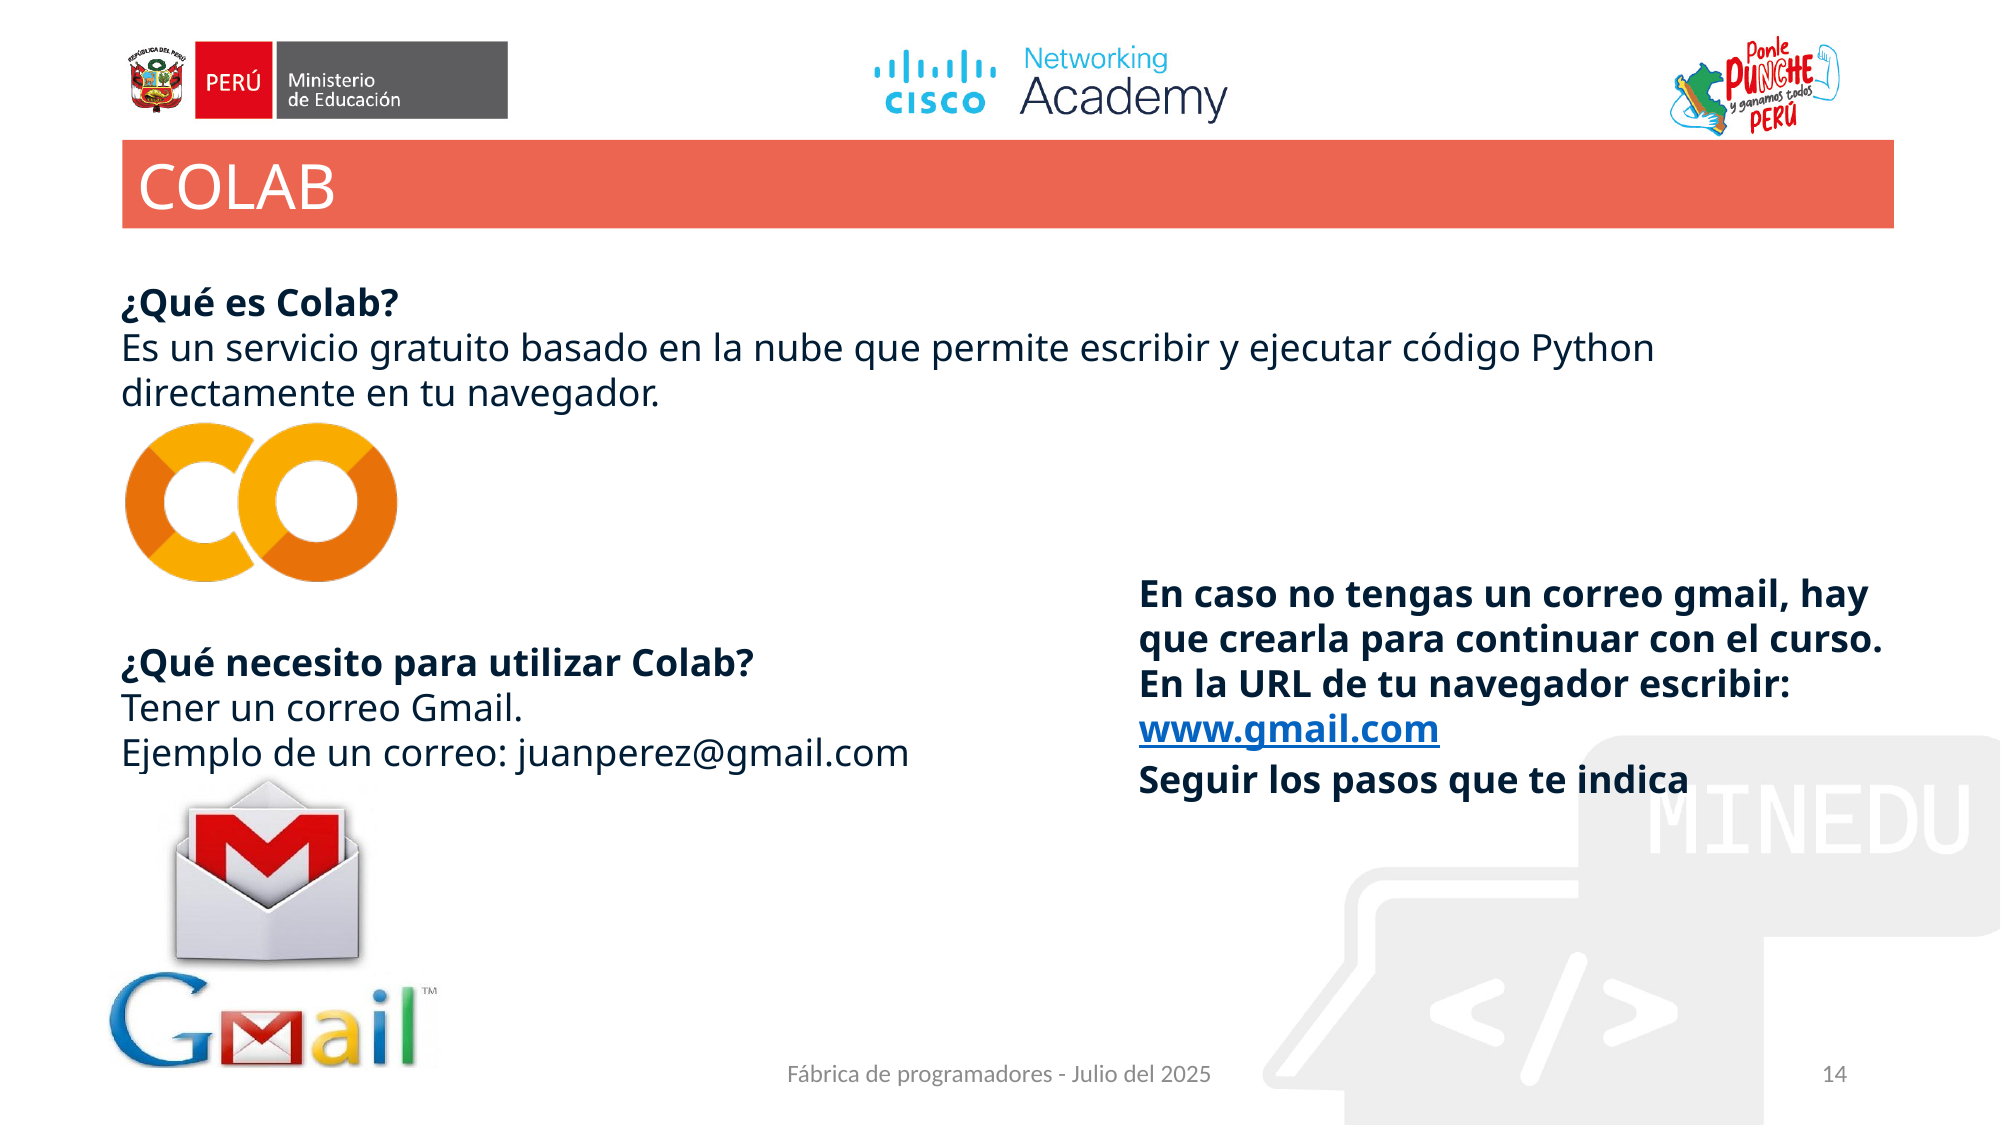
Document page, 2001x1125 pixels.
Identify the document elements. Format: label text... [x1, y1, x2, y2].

picture [0, 0, 2001, 1125]
text_box En caso no tengas un correo gmail, hay que crearla para continuar con el curso. En la URL de tu navegador escribir: www.gmail.com Seguir los pasos que te indica [1123, 562, 1958, 809]
text_box COLAB [122, 139, 1894, 229]
text_box ¿Qué es Colab? Es un servicio gratuito basado en la nube que permite escribir y ejecutar código Python directamente en tu navegador. ¿Qué necesito para utilizar Colab? Tener un correo Gmail. Ejemplo de un correo: juanperez@gmail.com [106, 271, 1894, 782]
slide_number 14 [1412, 1042, 1863, 1103]
footer Fábrica de programadores - Julio del 2025 [662, 1042, 1338, 1103]
